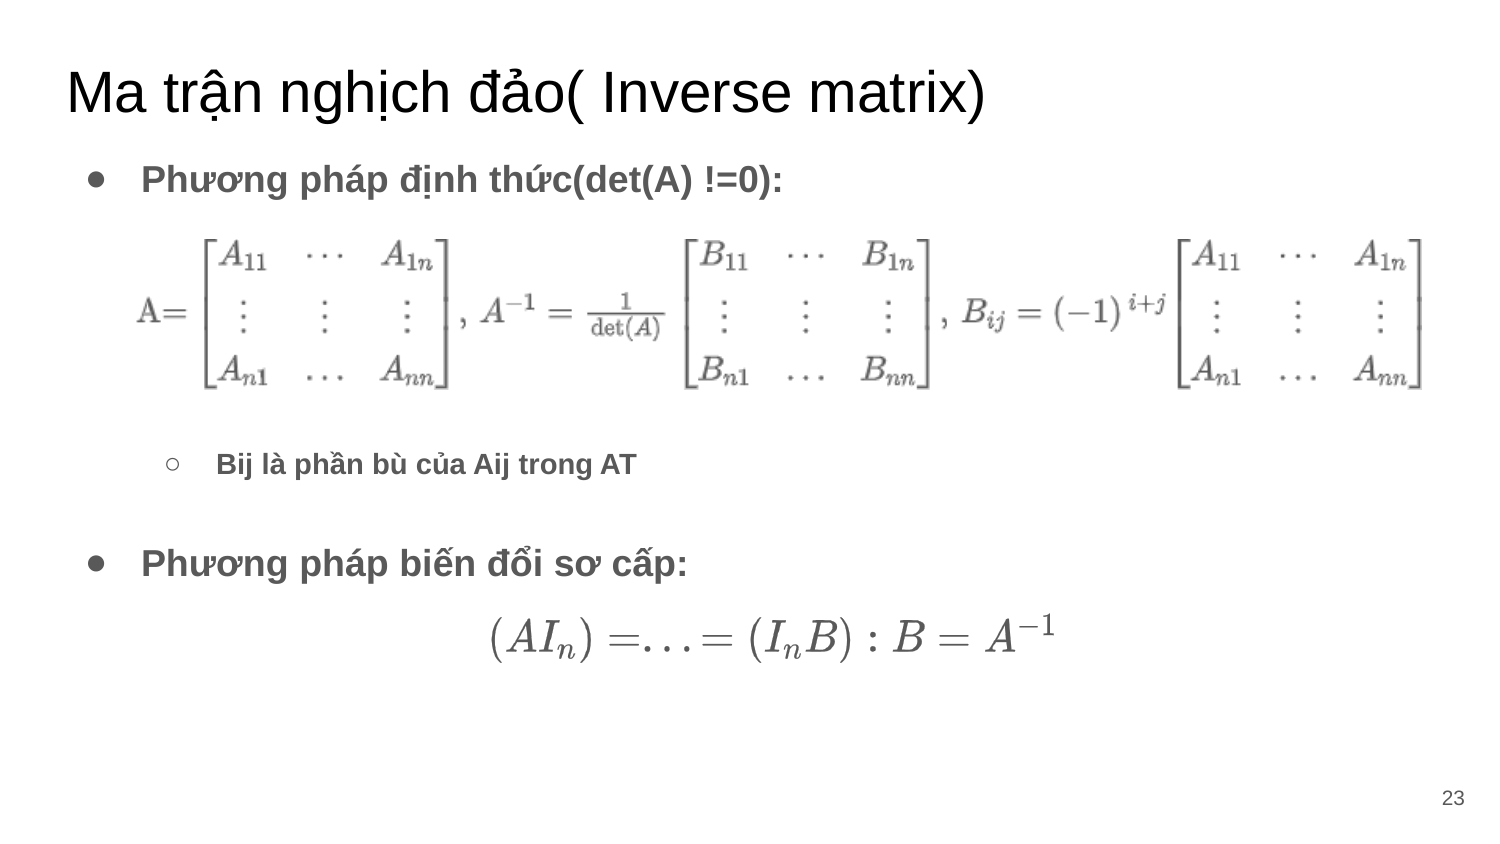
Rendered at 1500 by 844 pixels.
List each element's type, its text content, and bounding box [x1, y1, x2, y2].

list Phương pháp định thức(det(A) !=0): Bij là phần bù của Aij trong AT Phương pháp biến đổi sơ cấp: [51, 133, 1449, 828]
slide_number ‹#› [1389, 764, 1480, 830]
picture [135, 239, 1423, 391]
picture [491, 613, 1054, 663]
title Ma trận nghịch đảo( Inverse matrix) [51, 39, 1449, 133]
